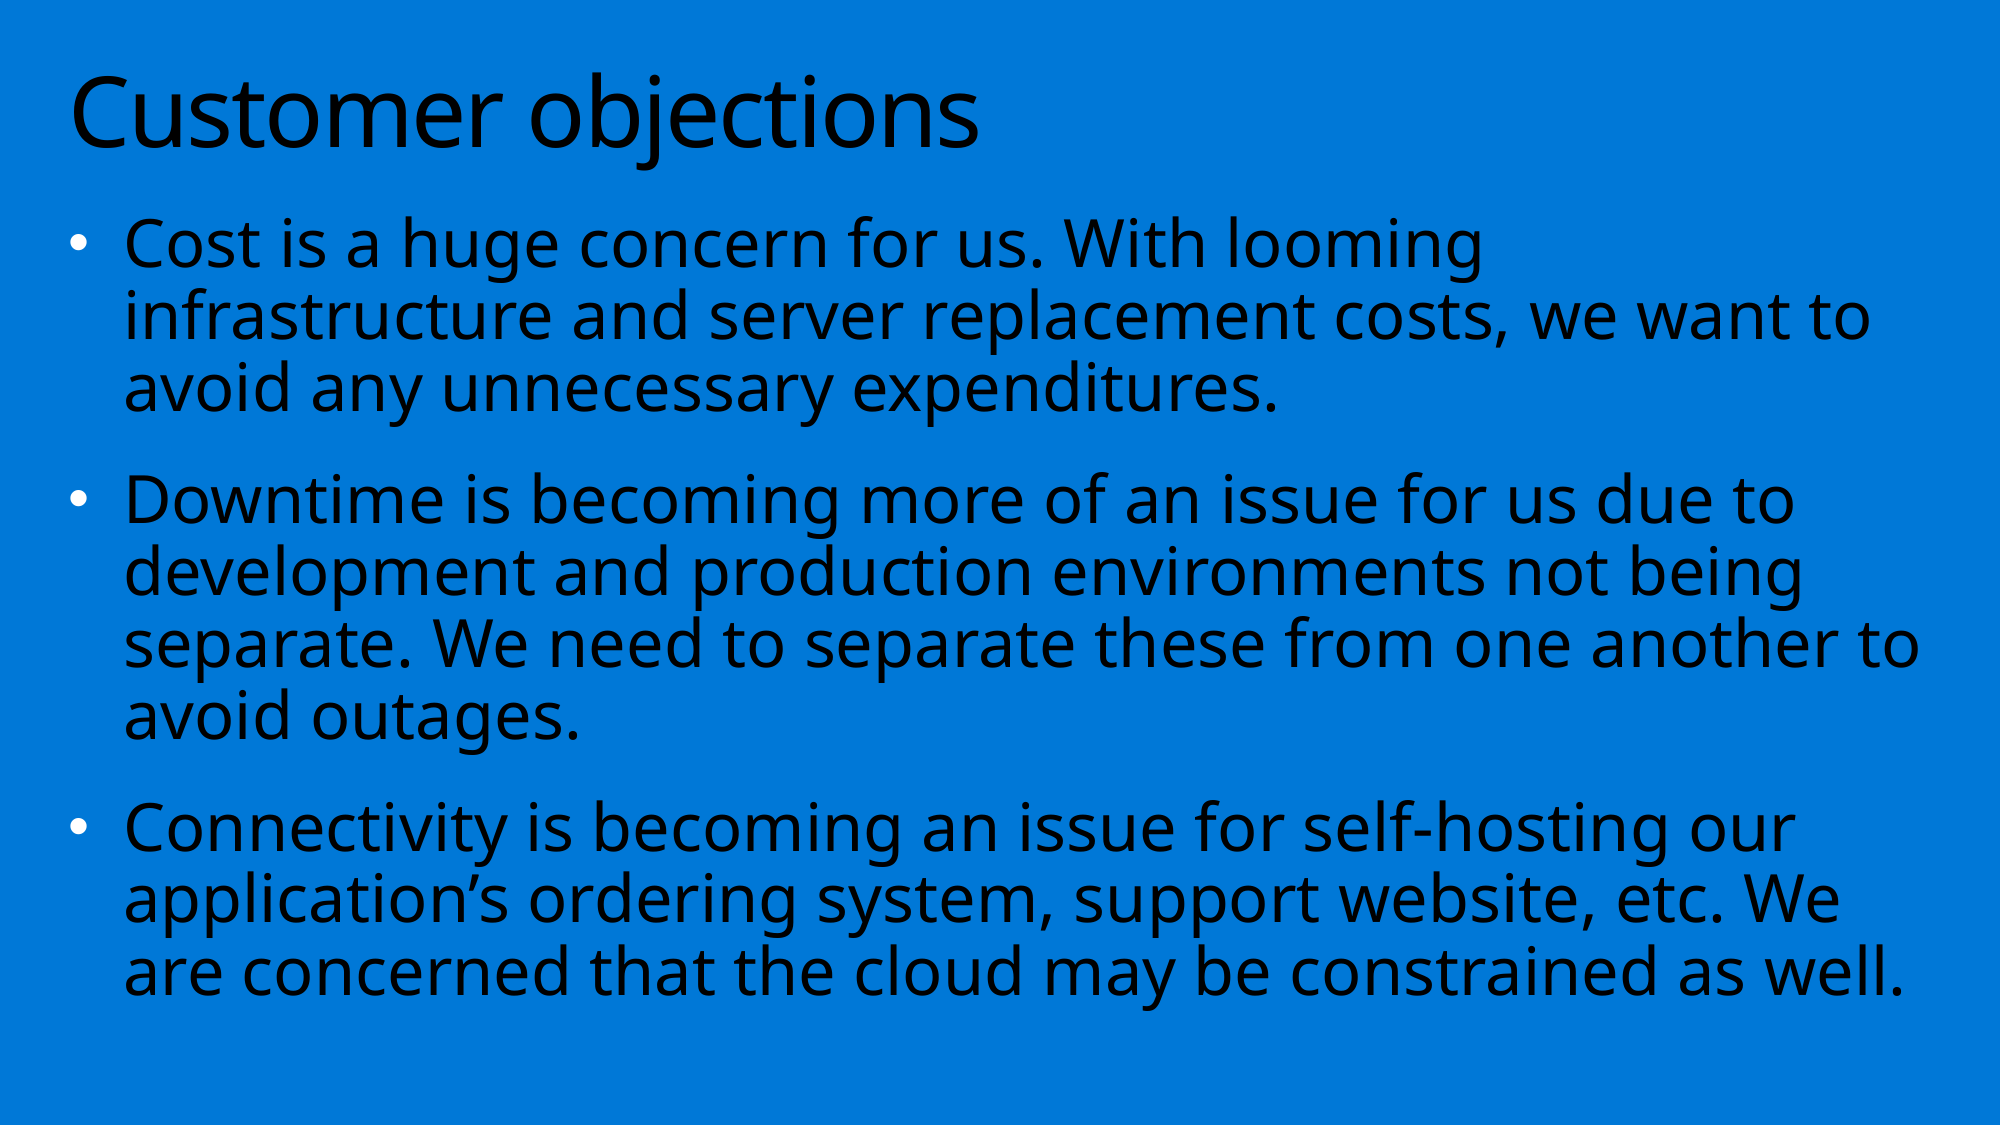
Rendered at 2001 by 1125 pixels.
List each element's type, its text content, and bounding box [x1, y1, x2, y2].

title Customer objections [44, 47, 1957, 196]
list Cost is a huge concern for us. With looming infrastructure and server replacement costs, we want to avoid any unnecessary expenditures. Downtime is becoming more of an issue for us due to development and production environments not being separate. We need to separate these from one another to avoid outages. Connectivity is becoming an issue for self-hosting our application’s ordering system, support website, etc. We are concerned that the cloud may be constrained as well. [44, 196, 1956, 1077]
